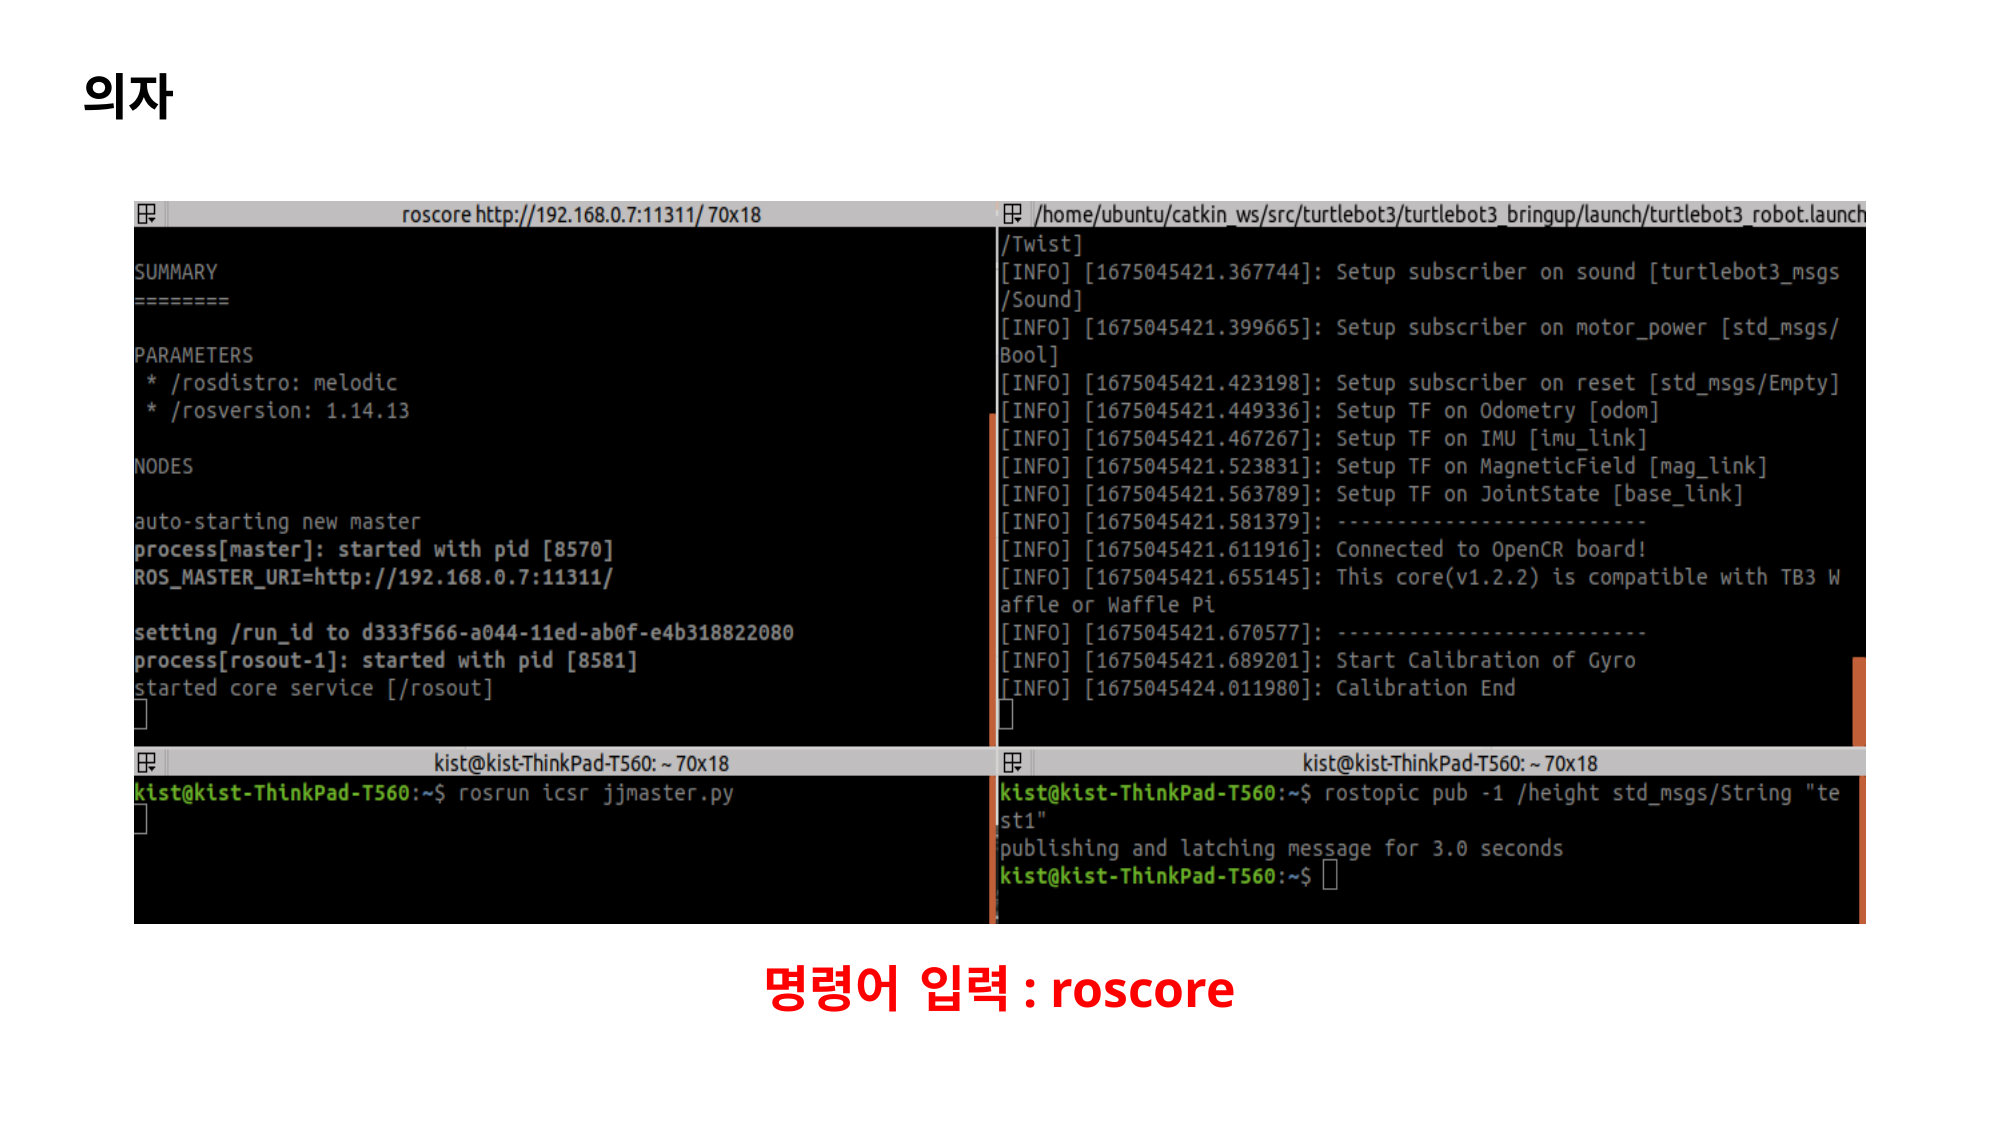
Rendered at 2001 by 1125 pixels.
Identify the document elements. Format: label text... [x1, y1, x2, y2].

picture [134, 200, 1866, 924]
text_box 명령어 입력: roscore [249, 956, 1750, 1125]
text_box 의자 [37, 65, 1362, 337]
